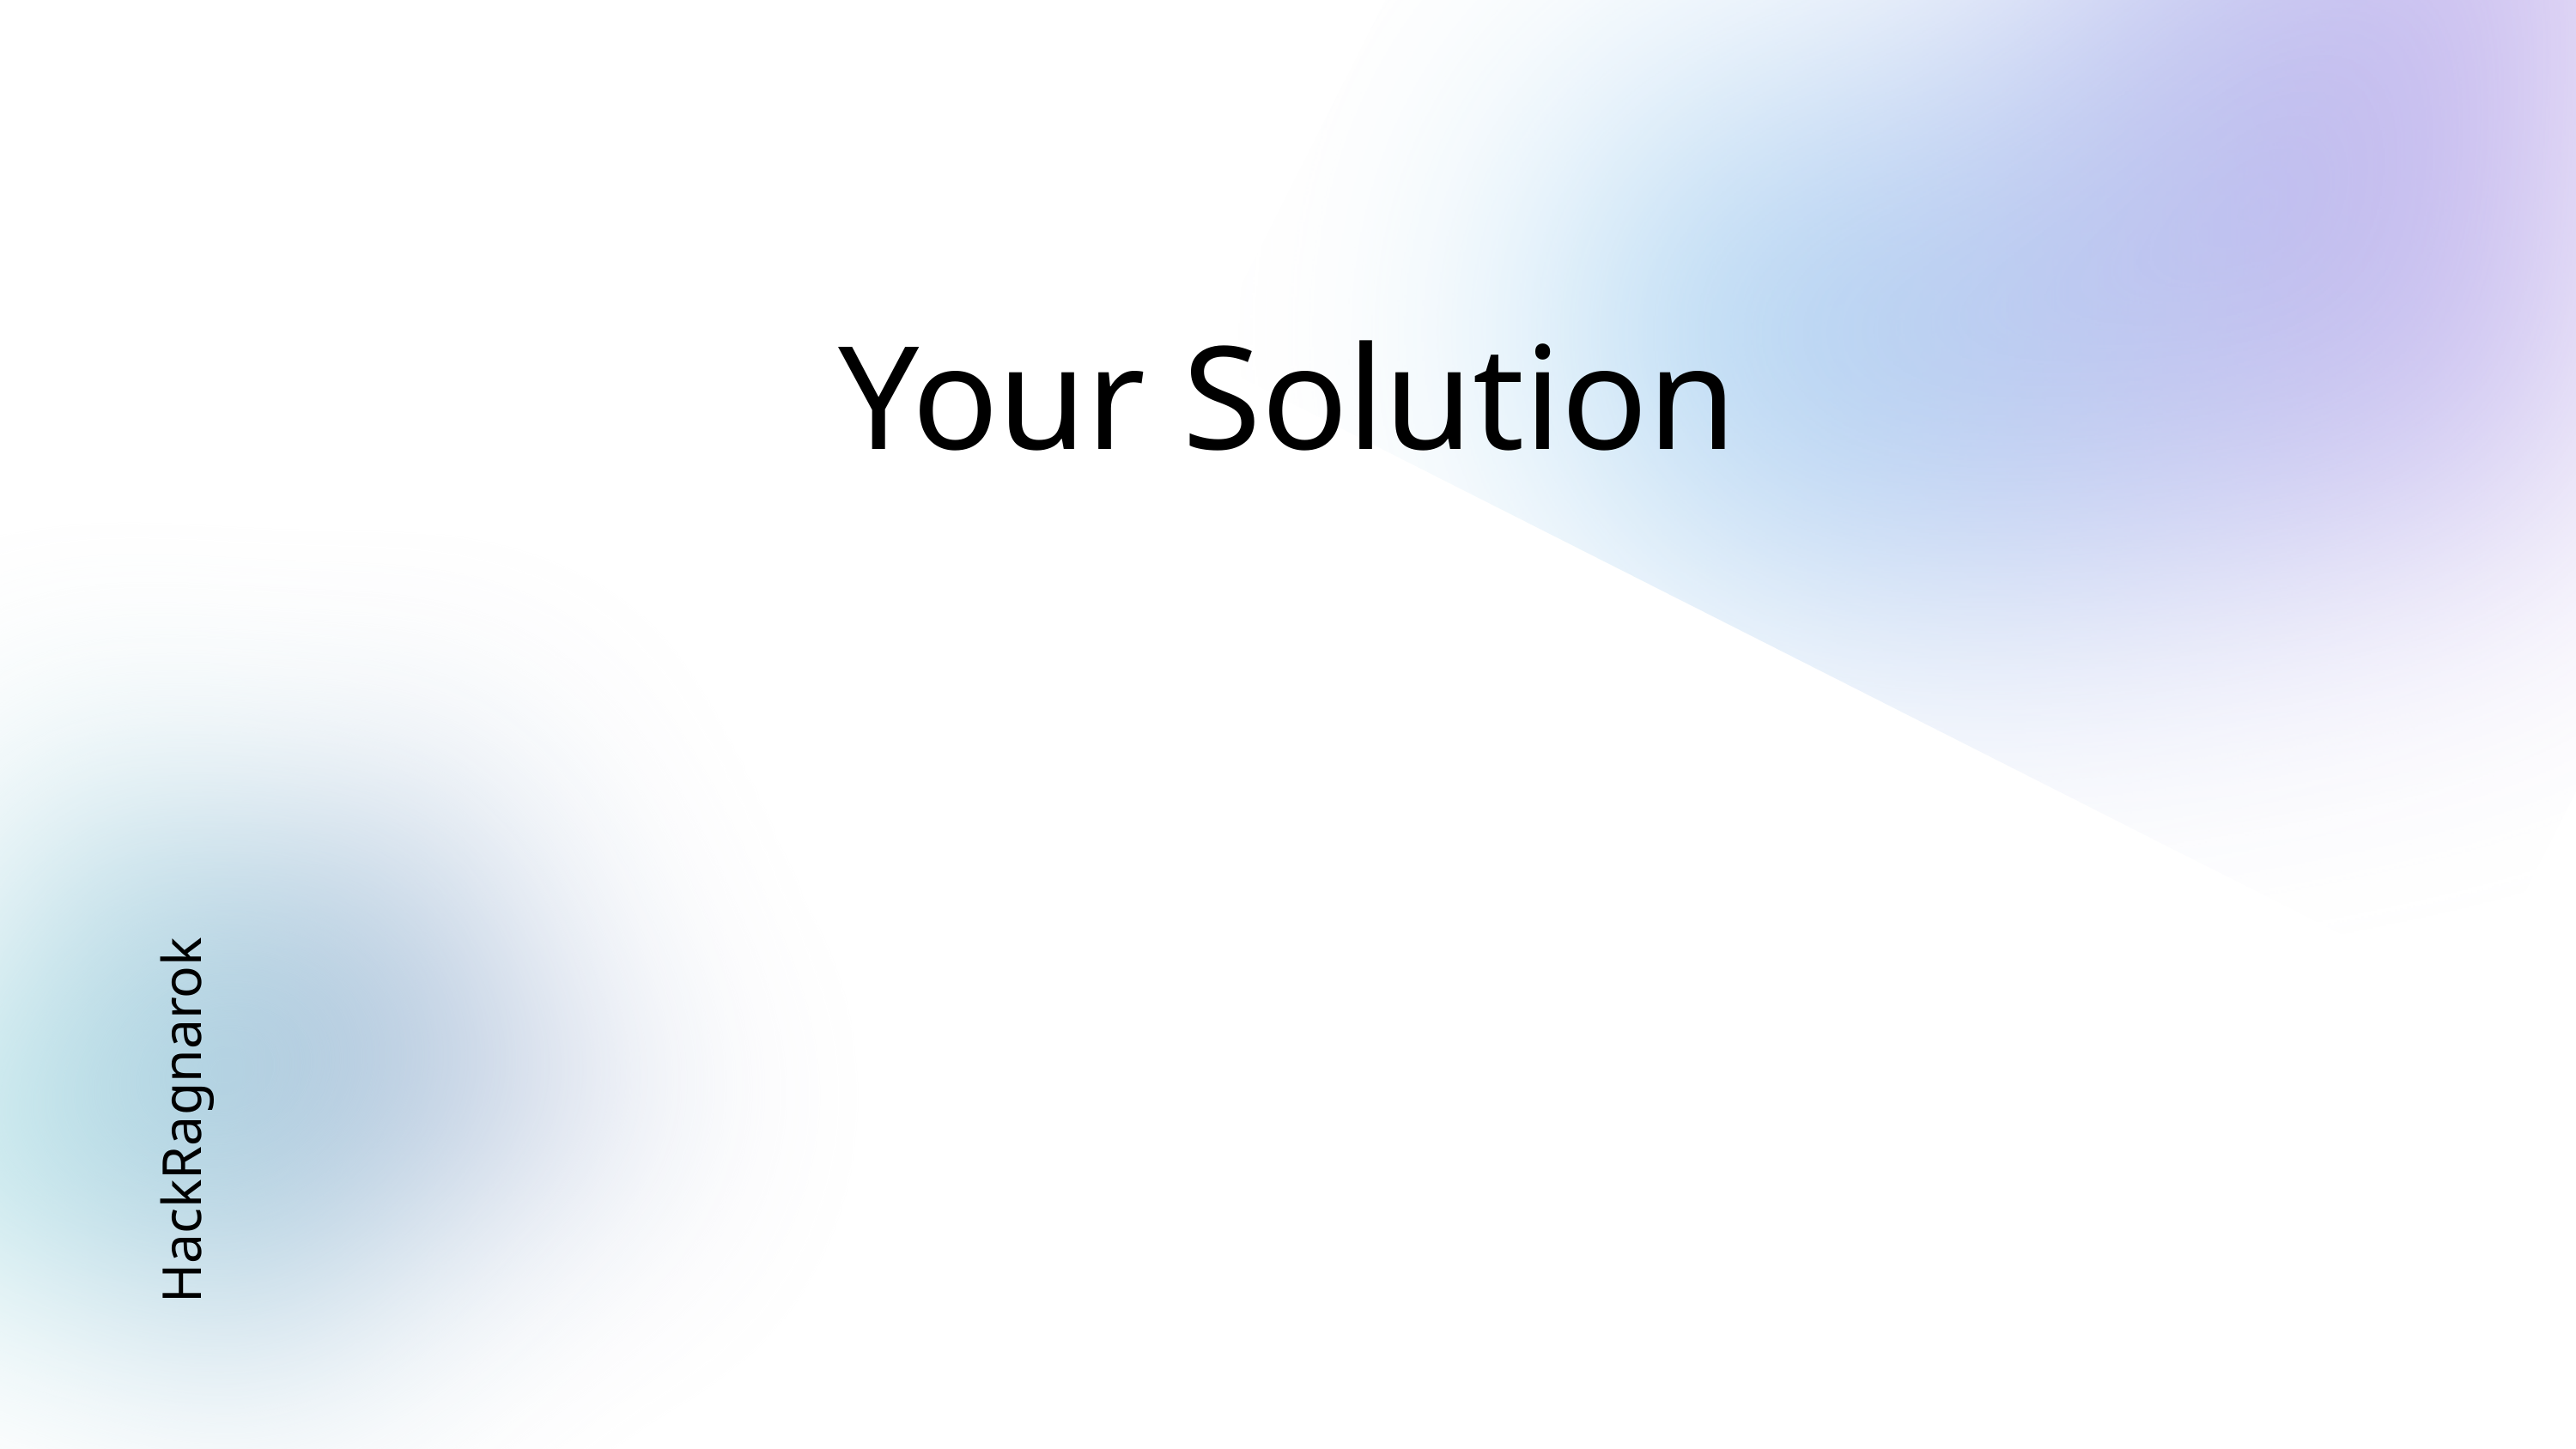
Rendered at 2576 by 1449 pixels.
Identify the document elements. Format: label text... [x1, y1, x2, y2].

text_box HackRagnarok [137, 695, 212, 1304]
text_box Your Solution [723, 277, 1852, 478]
text_box [1245, 0, 2576, 1000]
text_box [0, 492, 895, 1449]
